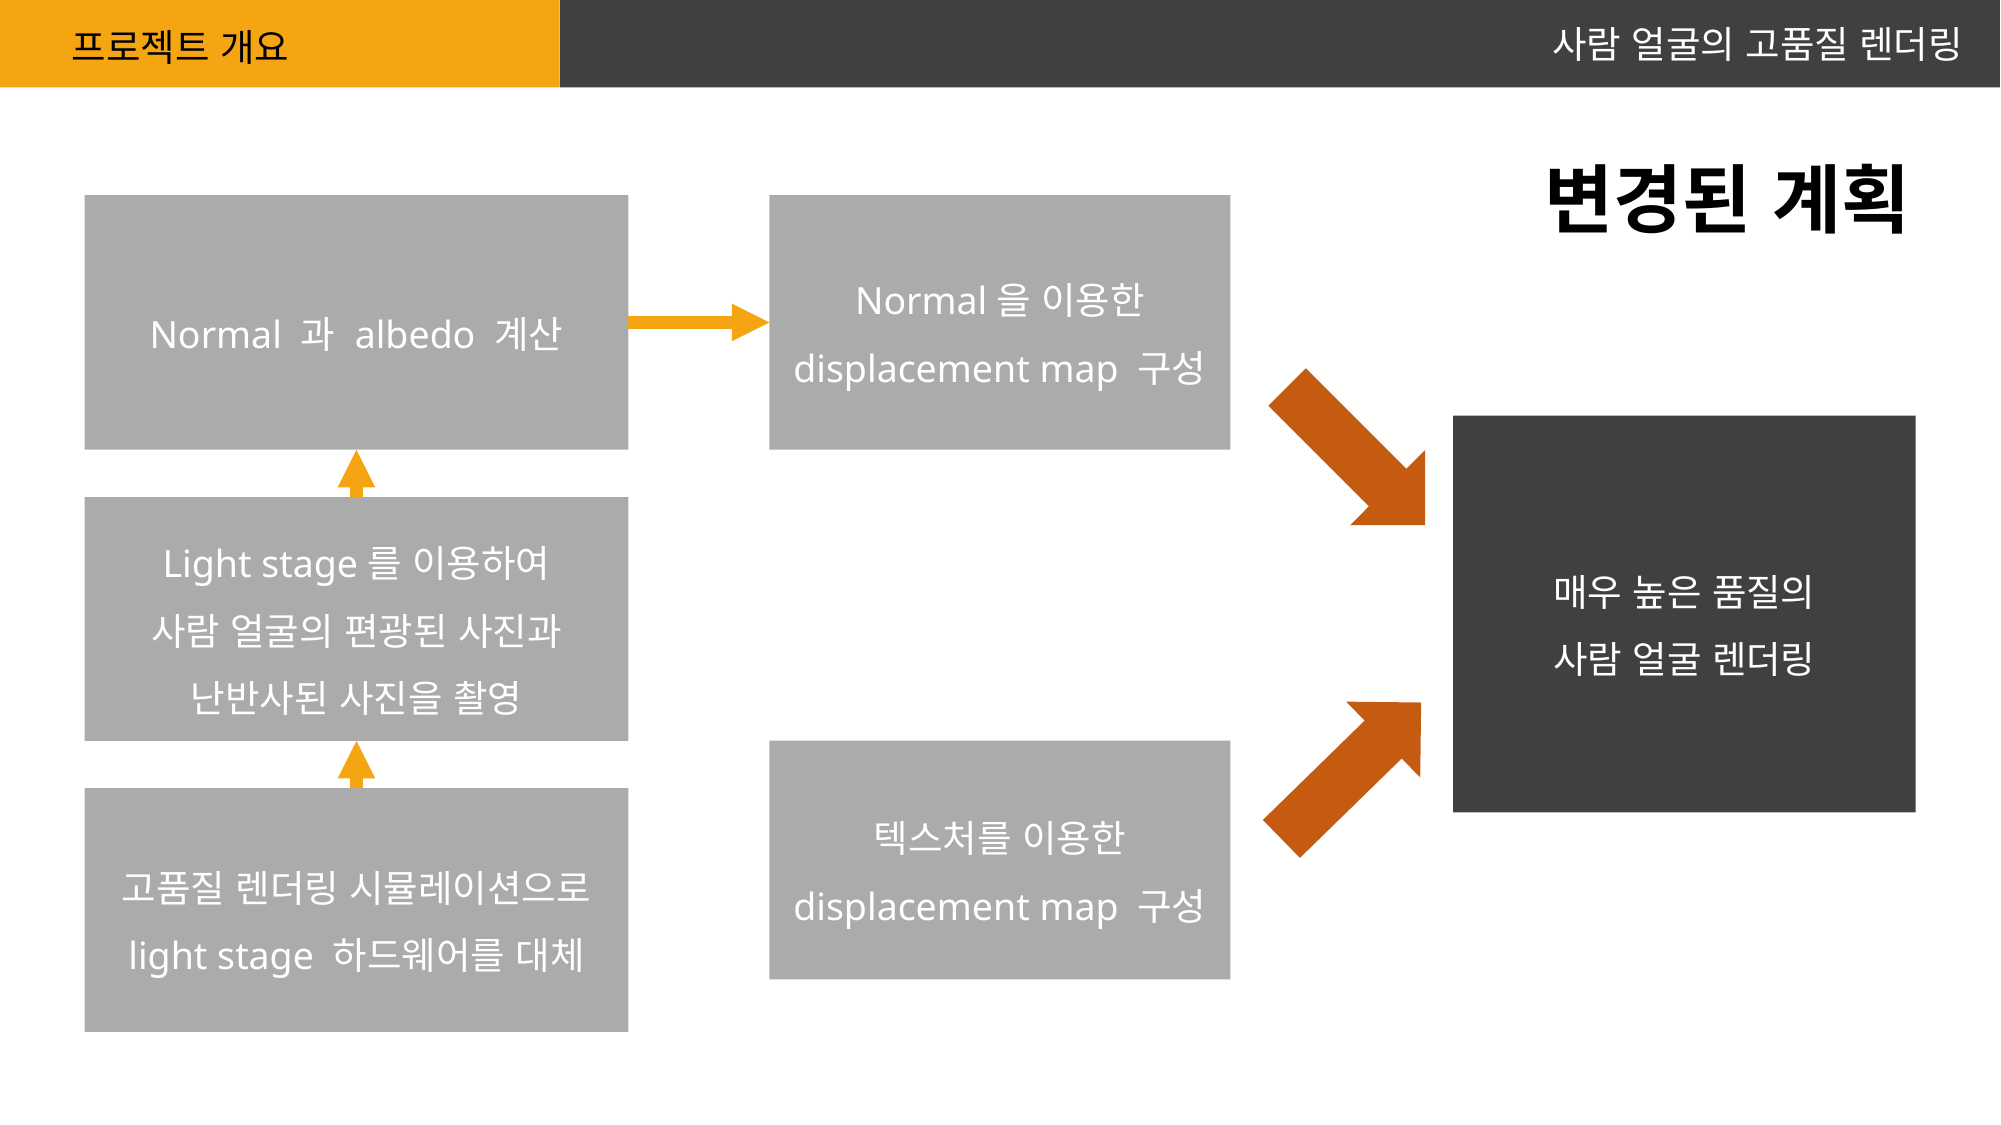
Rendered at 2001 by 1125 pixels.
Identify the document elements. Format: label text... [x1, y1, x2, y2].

text_box 매우 높은 품질의 사람 얼굴 렌더링 [1452, 415, 1917, 813]
text_box 텍스처를 이용한 displacement map 구성 [768, 740, 1231, 980]
text_box 고품질 렌더링 시뮬레이션으로 light stage 하드웨어를 대체 [84, 787, 629, 1033]
text_box 변경된 계획 [610, 145, 1925, 251]
text_box [1266, 366, 1427, 527]
text_box Light stage를 이용하여 사람 얼굴의 편광된 사진과 난반사된 사진을 촬영 [84, 496, 629, 742]
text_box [46, 13, 1979, 78]
text_box [1261, 700, 1423, 860]
text_box Normal 과 albedo 계산 [84, 194, 629, 451]
text_box Normal을 이용한 displacement map 구성 [768, 194, 1231, 451]
